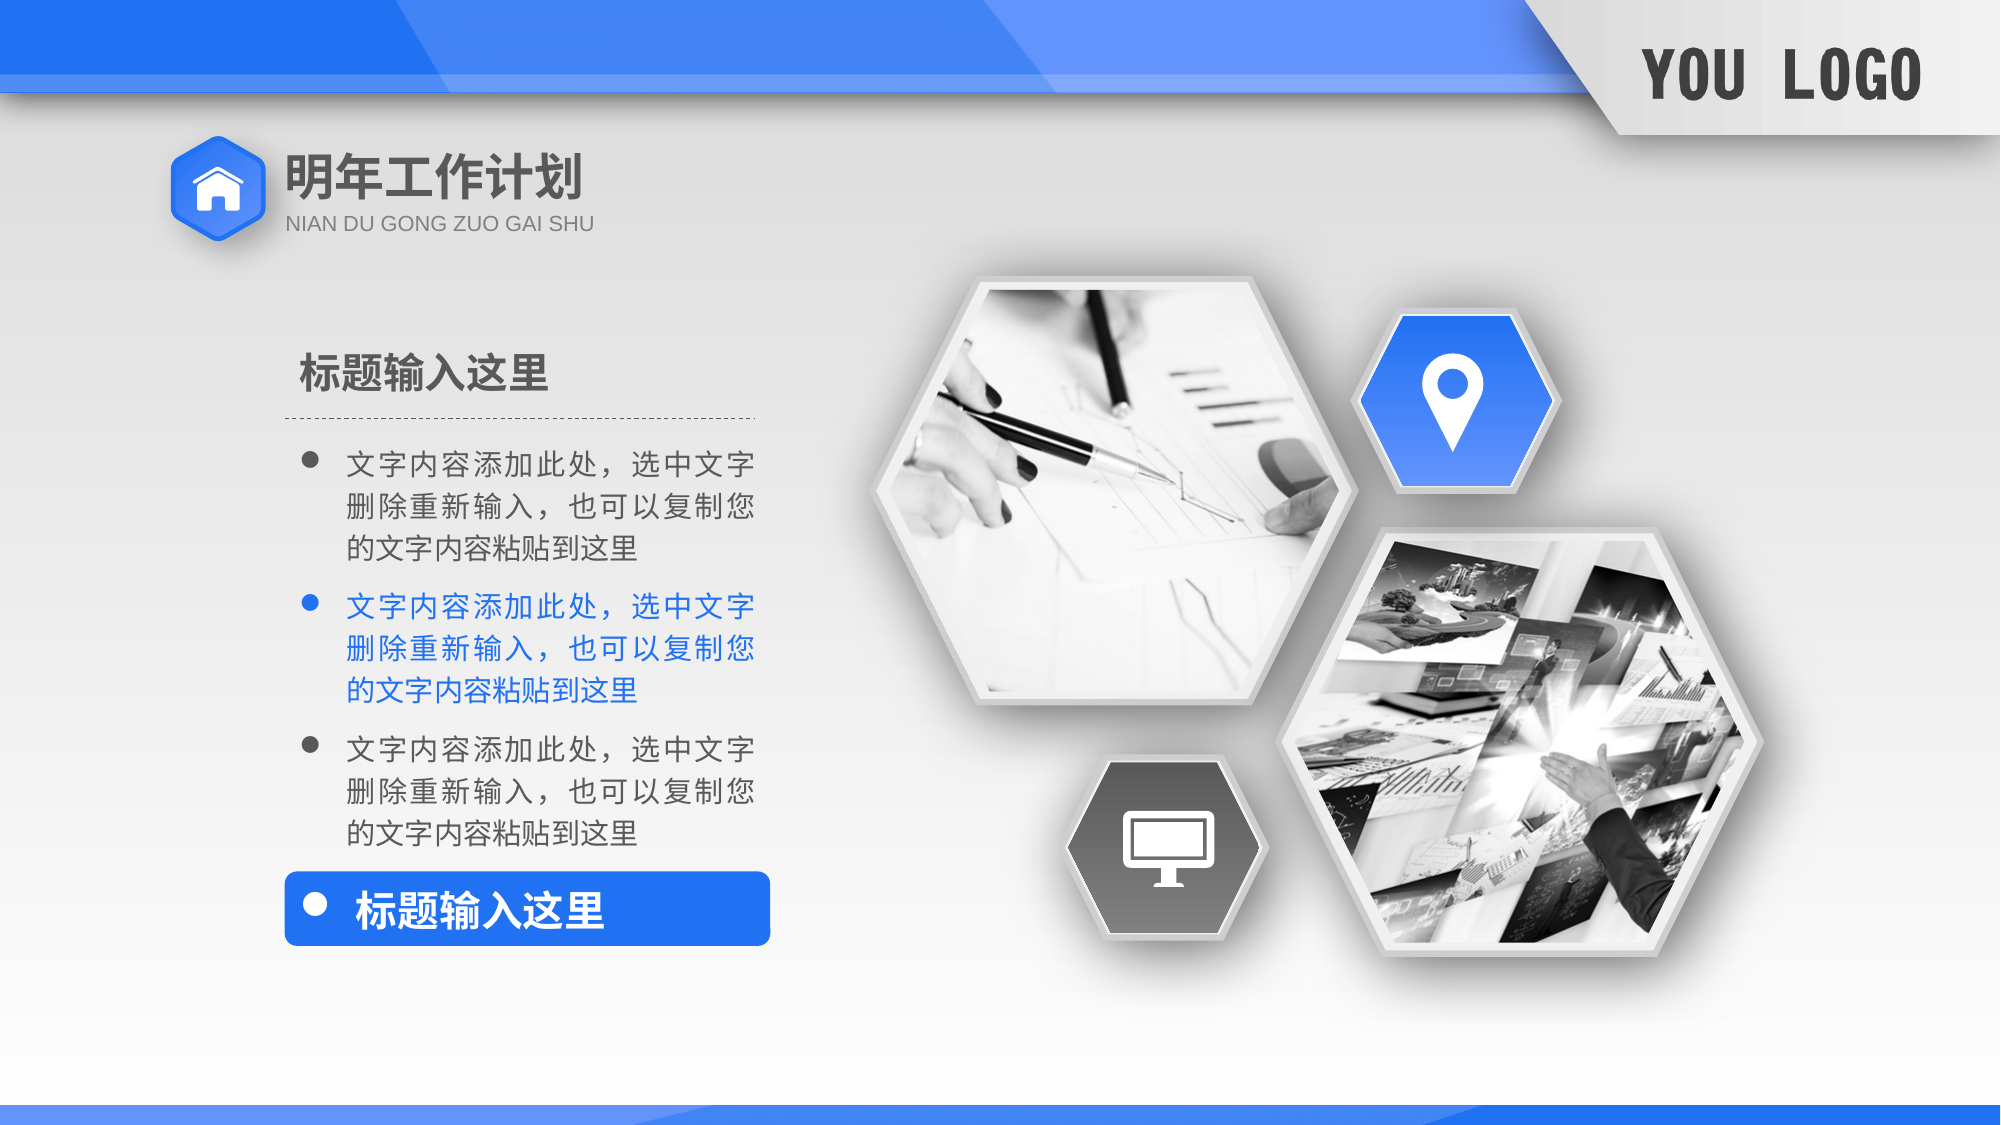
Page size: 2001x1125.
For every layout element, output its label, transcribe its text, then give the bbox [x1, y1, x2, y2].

text_box [1588, 93, 1597, 105]
picture [0, 1105, 2001, 1125]
text_box [1602, 0, 2000, 137]
text_box 明年工作计划 [270, 138, 600, 201]
text_box [173, 138, 264, 239]
picture [0, 0, 1965, 113]
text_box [192, 166, 244, 211]
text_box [1277, 530, 1761, 954]
text_box NIAN DU GONG ZUO GAI SHU [270, 201, 611, 243]
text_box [872, 278, 1356, 703]
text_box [1061, 757, 1267, 938]
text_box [284, 339, 785, 946]
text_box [1353, 310, 1559, 491]
